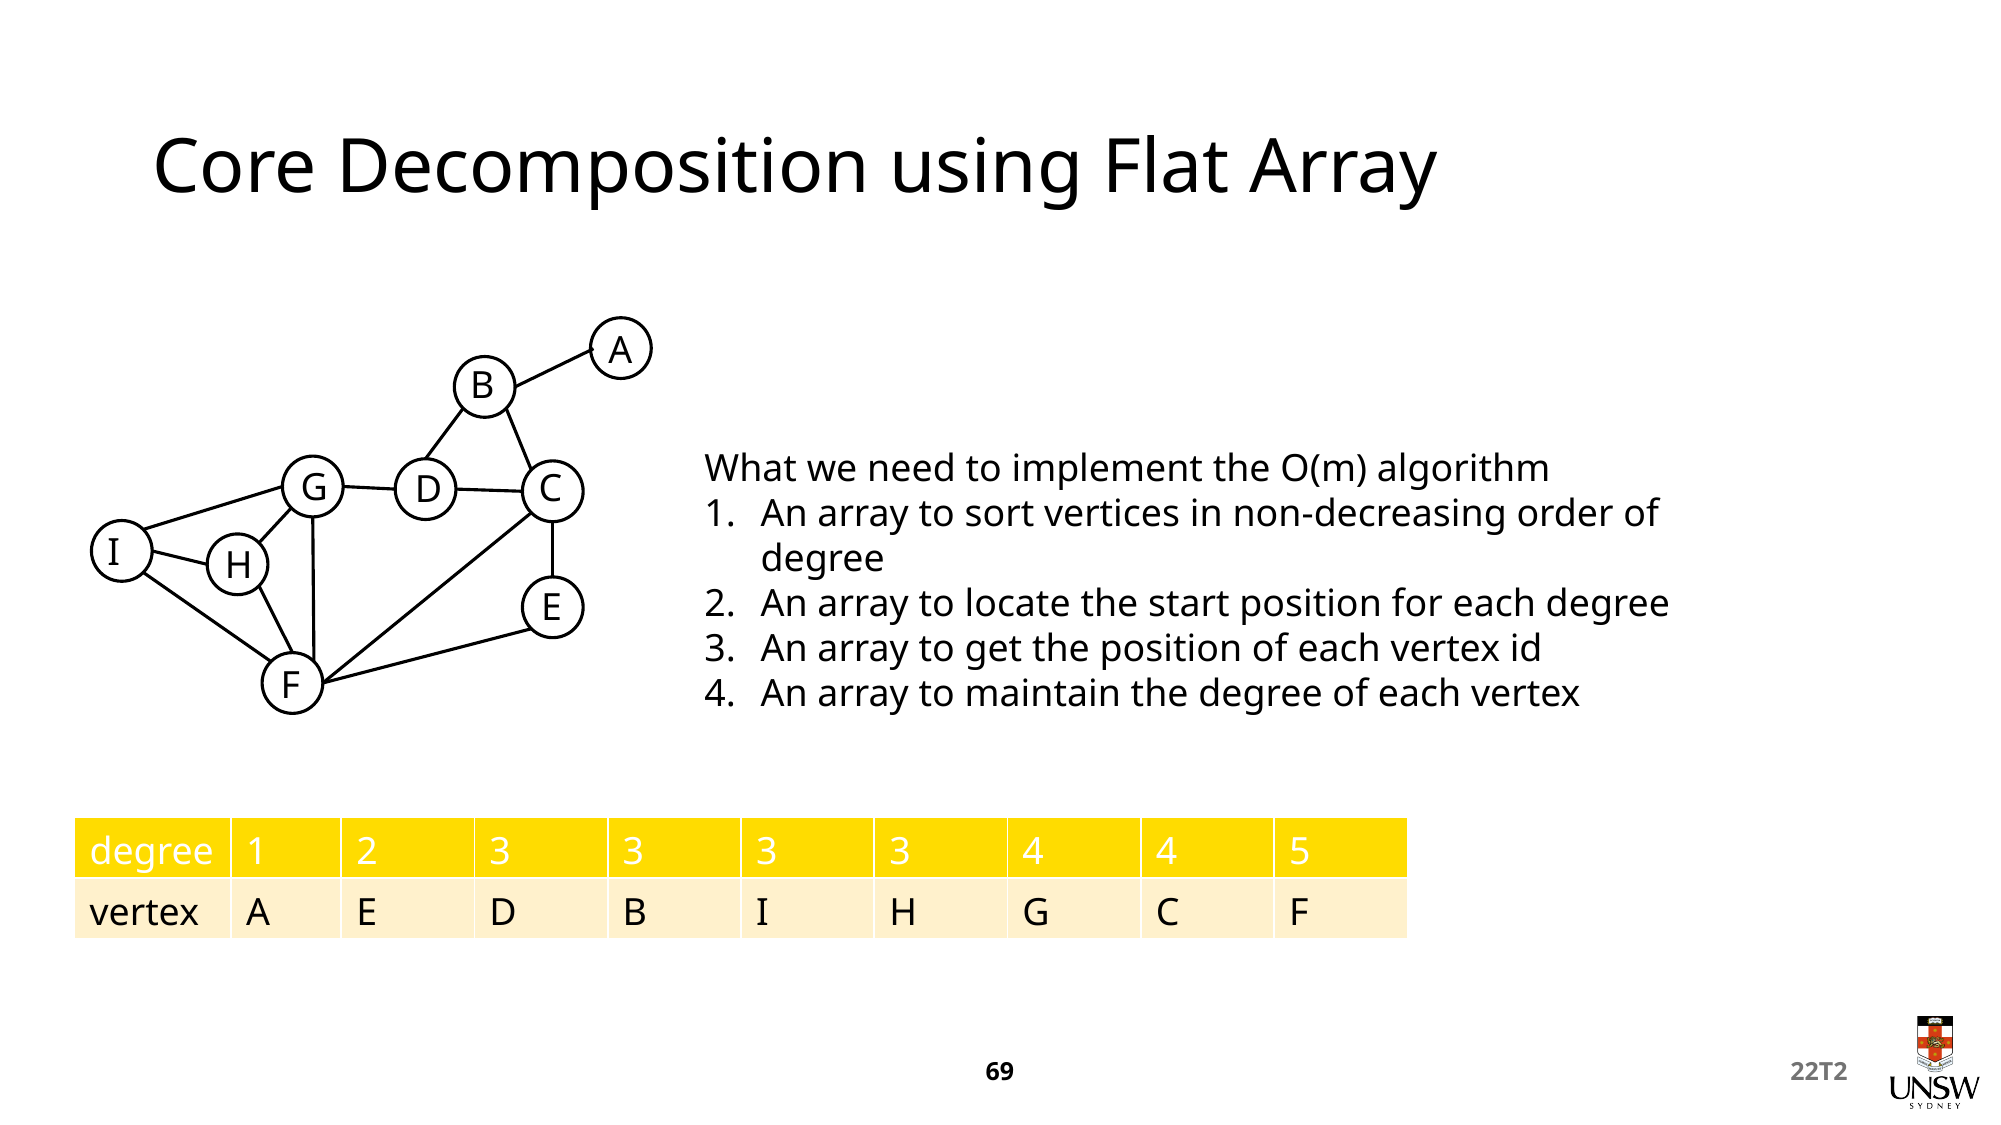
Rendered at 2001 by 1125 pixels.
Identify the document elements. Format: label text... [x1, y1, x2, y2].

table_cell C [1142, 879, 1273, 938]
text_box [538, 635, 568, 639]
text_box [394, 470, 400, 508]
table_cell E [342, 879, 474, 938]
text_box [322, 512, 532, 628]
text_box D [400, 457, 461, 512]
table_header 4 [1142, 818, 1273, 877]
text_box What we need to implement the O(m) algorithm An array to sort vertices in non-decreasing order of degree An array to locate the start position for each degree An array to get the position of each vertex id An array to maintain the degree of each vertex [689, 436, 1793, 722]
text_box F [265, 653, 345, 714]
table_cell H [875, 879, 1007, 938]
table_header 3 [742, 818, 873, 877]
table_header 3 [609, 818, 740, 877]
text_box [514, 349, 594, 387]
table_header 2 [342, 818, 474, 877]
text_box E [532, 575, 588, 635]
text_box [507, 364, 516, 408]
text_box [261, 667, 265, 699]
table_header 5 [1275, 818, 1407, 877]
table_cell D [475, 879, 607, 938]
table_header 1 [232, 818, 340, 877]
text_box H [209, 534, 289, 585]
table_cell B [609, 879, 740, 938]
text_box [143, 486, 283, 530]
text_box [533, 516, 573, 523]
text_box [506, 408, 532, 470]
text_box B [455, 354, 507, 414]
text_box [589, 333, 593, 348]
table_header 3 [475, 818, 607, 877]
table_cell vertex [75, 879, 230, 938]
text_box I [92, 520, 172, 581]
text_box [143, 572, 271, 662]
table_header 3 [875, 818, 1007, 877]
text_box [152, 550, 208, 565]
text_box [258, 585, 293, 653]
text_box A [593, 318, 655, 379]
table_cell I [742, 879, 873, 938]
text_box [281, 471, 285, 502]
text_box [425, 408, 464, 459]
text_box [322, 628, 532, 684]
table_header 4 [1008, 818, 1140, 877]
picture [1890, 1016, 1980, 1109]
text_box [343, 486, 396, 490]
footer 22T2 [1225, 1042, 1863, 1103]
table_cell F [1275, 879, 1407, 938]
text_box [468, 414, 501, 419]
table_header degree [75, 818, 230, 877]
slide_number 69 [774, 1042, 1225, 1103]
text_box G [285, 455, 365, 516]
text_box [258, 507, 292, 543]
table_cell A [232, 879, 340, 938]
table_cell G [1008, 879, 1140, 938]
text_box C [523, 456, 585, 516]
title Core Decomposition using Flat Array [137, 59, 1863, 278]
